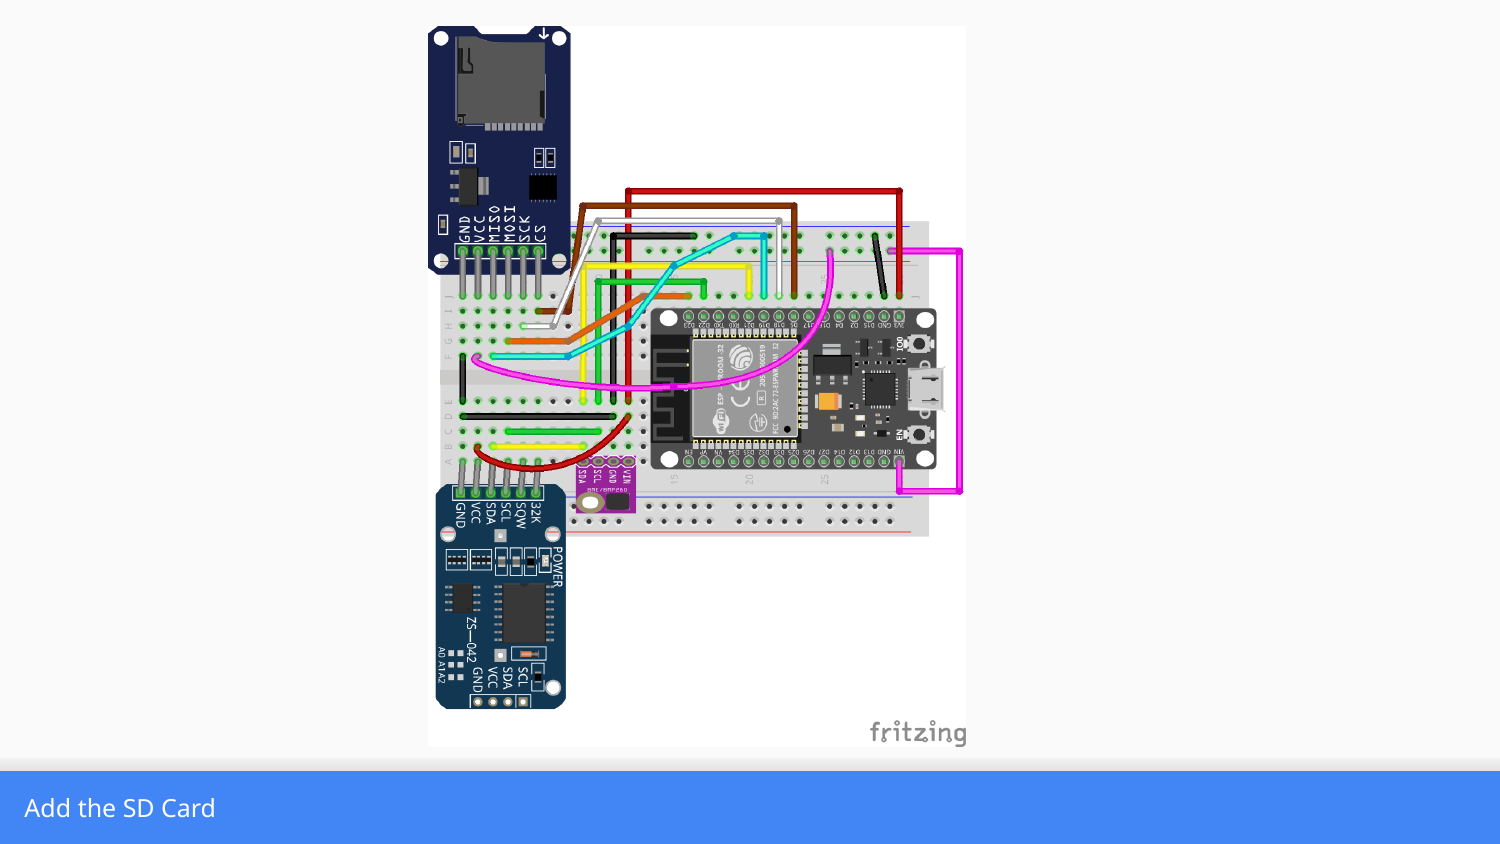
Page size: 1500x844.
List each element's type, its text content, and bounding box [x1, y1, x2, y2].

picture [428, 26, 966, 748]
list Add the SD Card [9, 770, 1385, 844]
